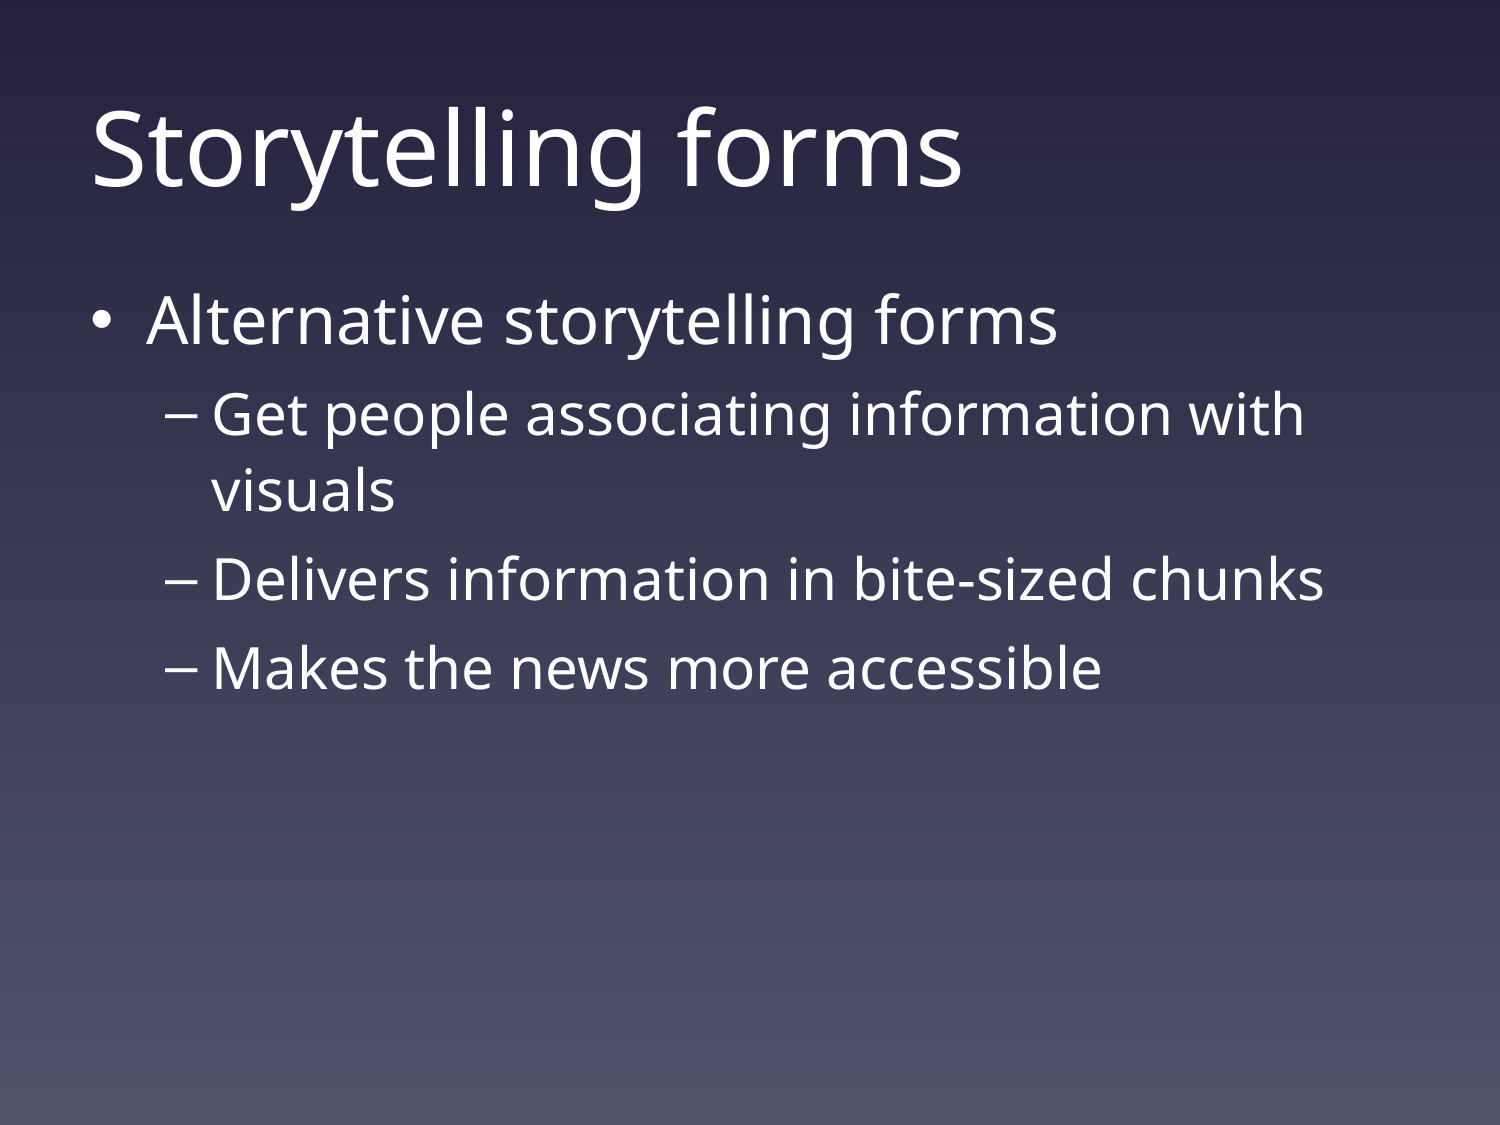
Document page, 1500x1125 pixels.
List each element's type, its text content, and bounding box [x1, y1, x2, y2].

title Storytelling forms [75, 75, 1425, 262]
list Alternative storytelling forms Get people associating information with visuals Delivers information in bite-sized chunks Makes the news more accessible [75, 262, 1425, 1005]
